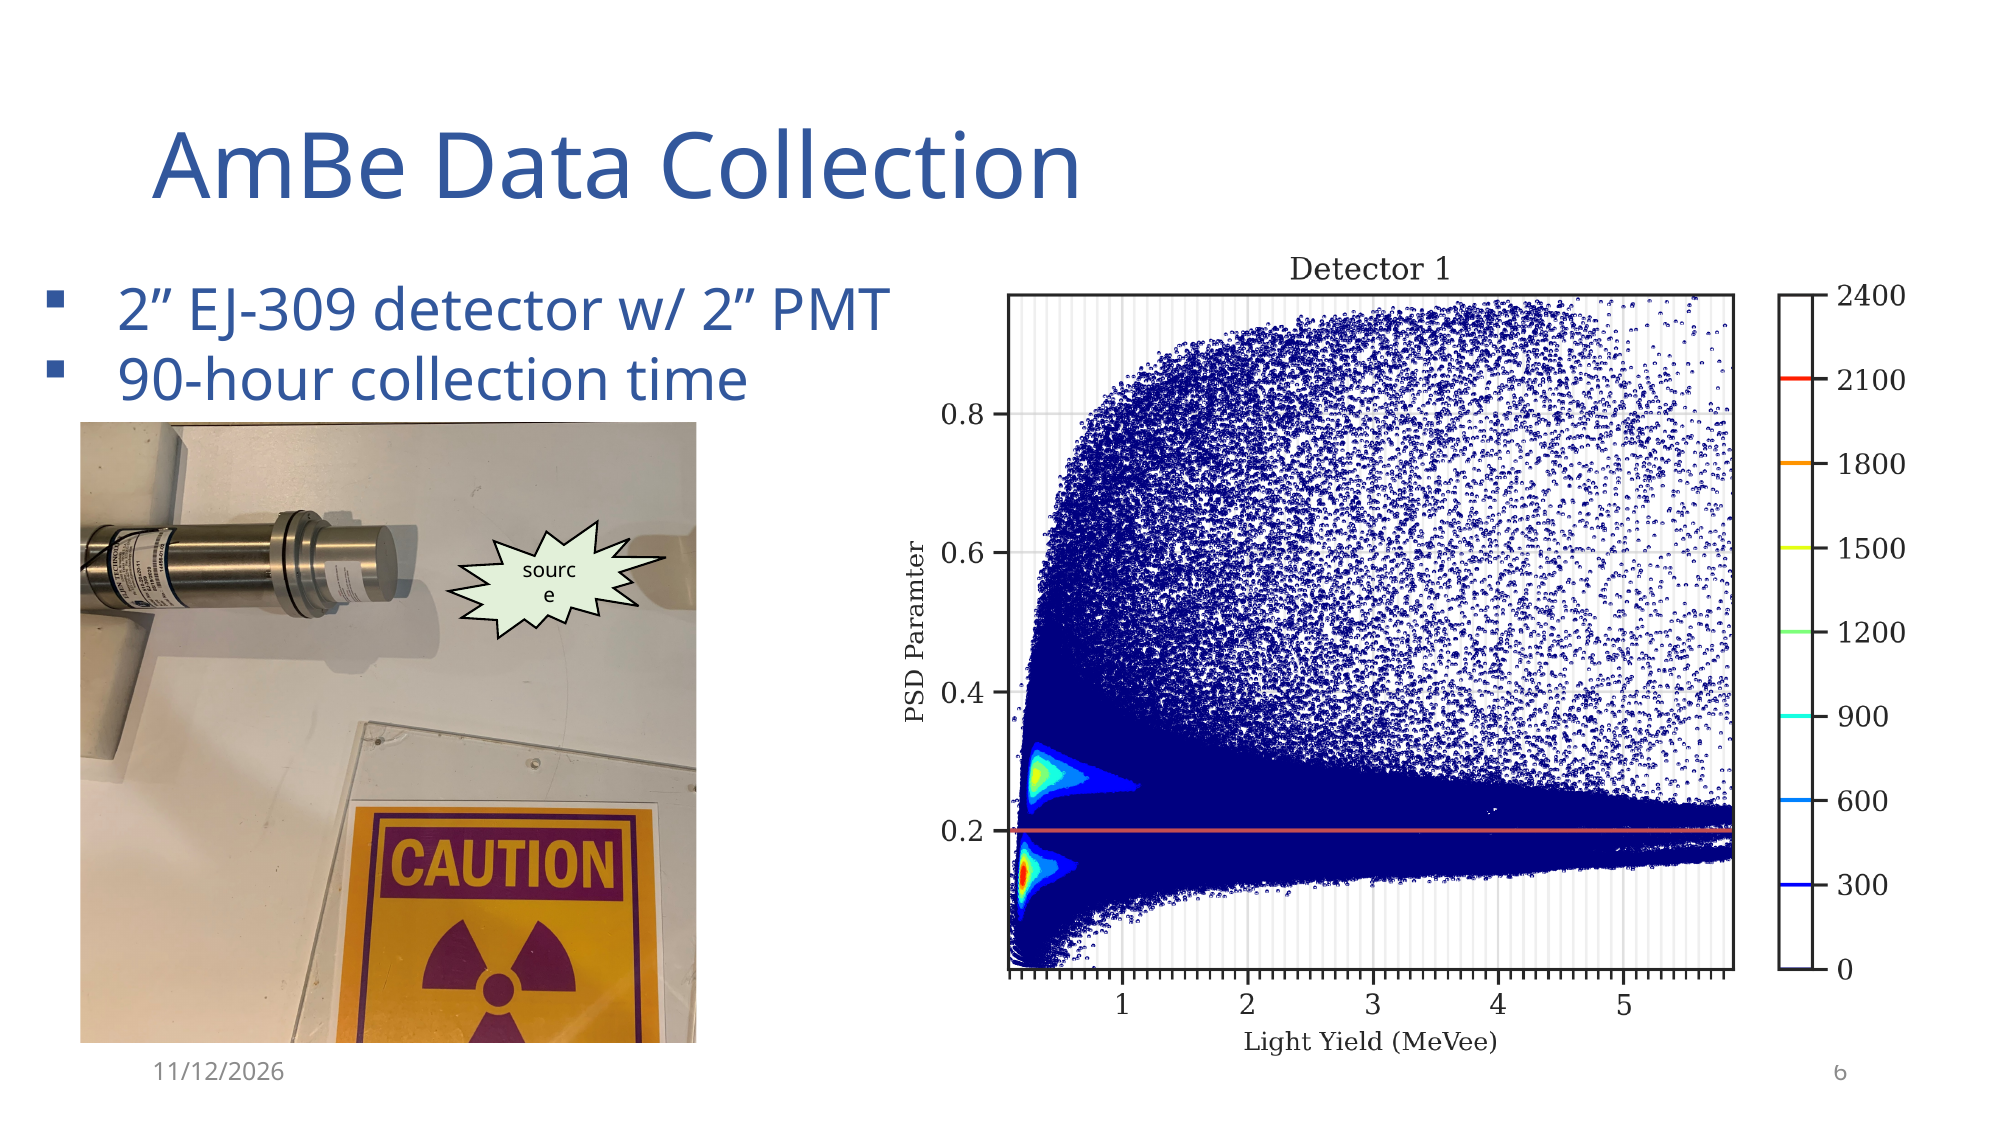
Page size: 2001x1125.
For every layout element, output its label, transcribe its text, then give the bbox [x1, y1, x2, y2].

picture [862, 252, 1916, 1066]
picture [80, 422, 697, 1043]
text_box 2” EJ-309 detector w/ 2” PMT 90-hour collection time [28, 264, 862, 420]
title AmBe Data Collection [137, 59, 1863, 264]
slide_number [137, 1043, 588, 1103]
slide_number 6 [1412, 1066, 1863, 1103]
